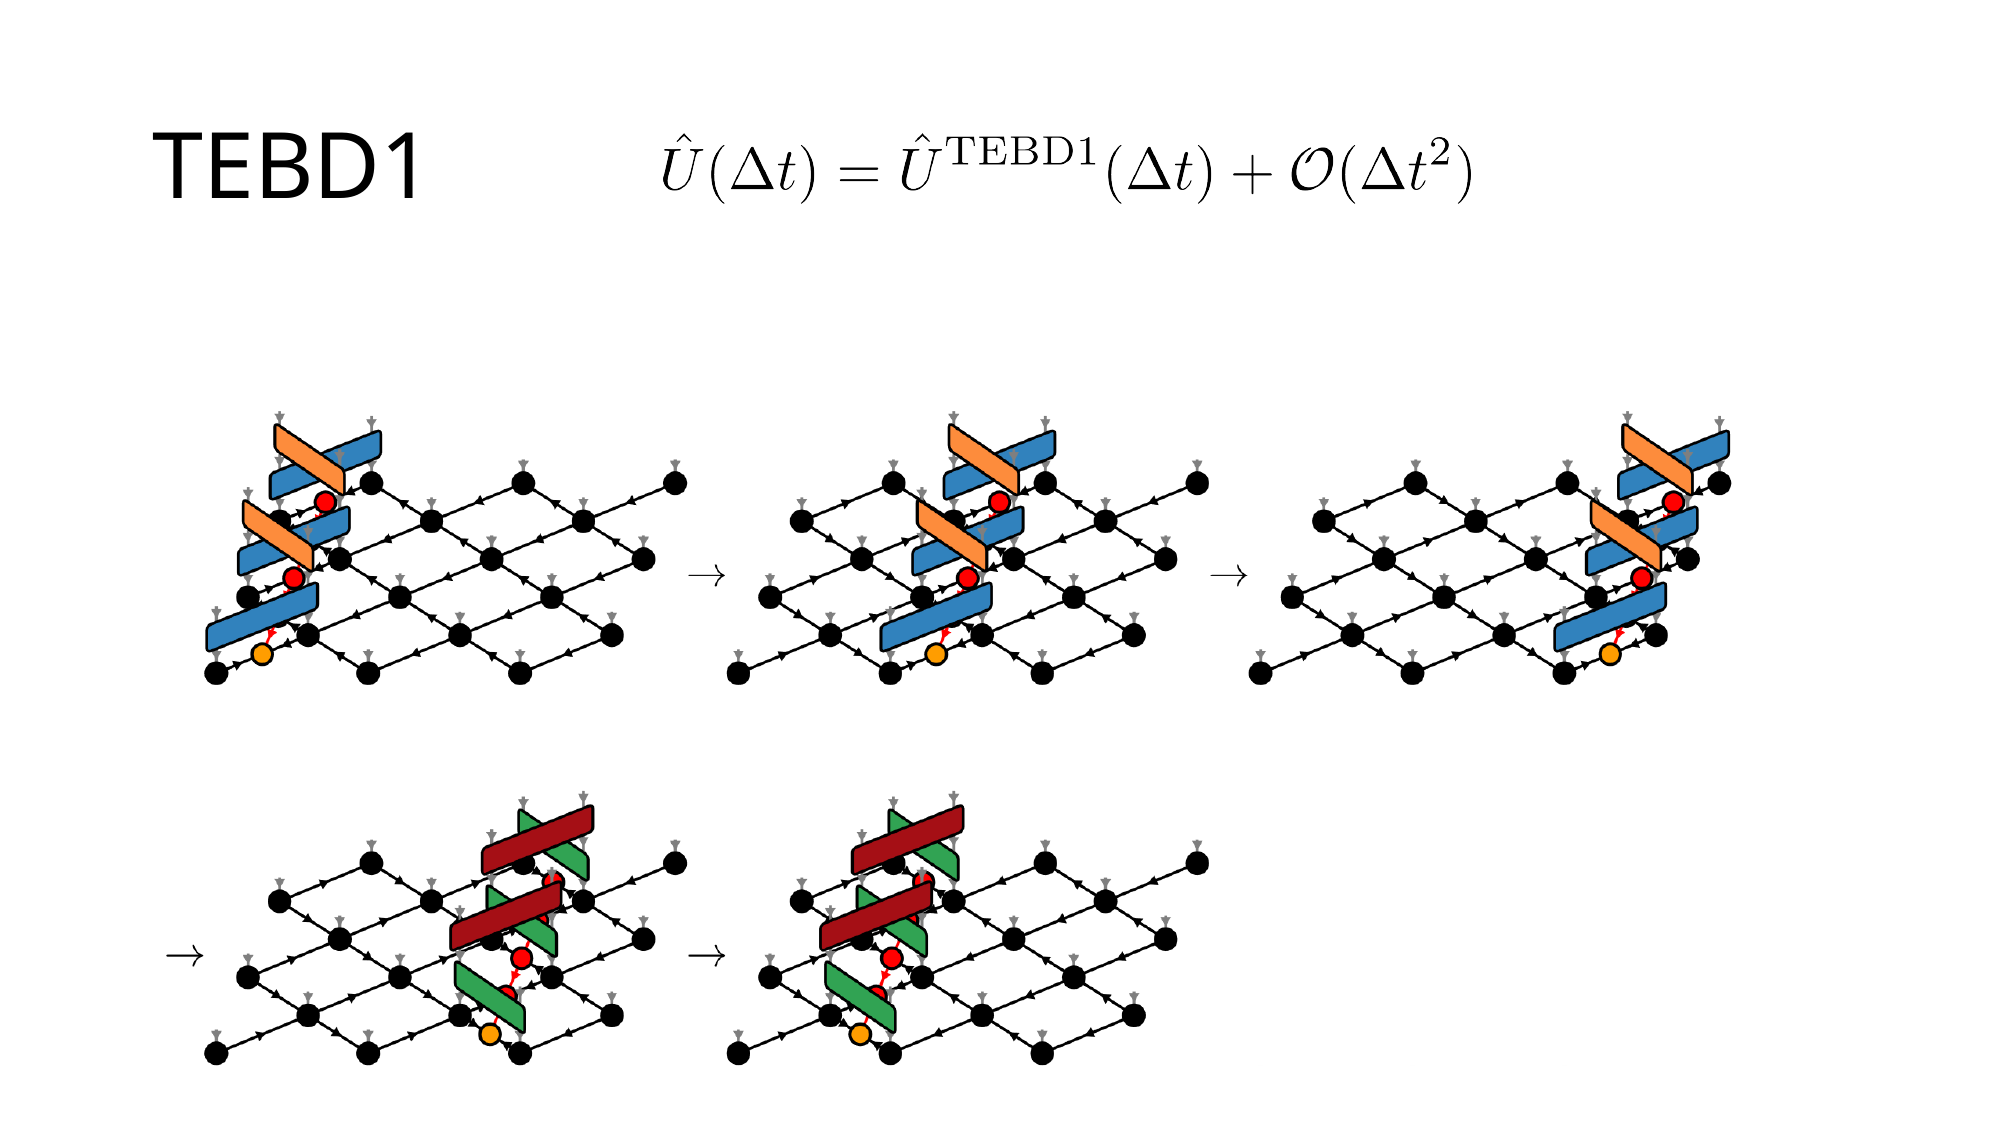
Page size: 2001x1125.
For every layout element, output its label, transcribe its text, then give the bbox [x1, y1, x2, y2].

picture [663, 133, 1471, 204]
title TEBD1 [137, 59, 1863, 278]
picture [145, 237, 1864, 1066]
